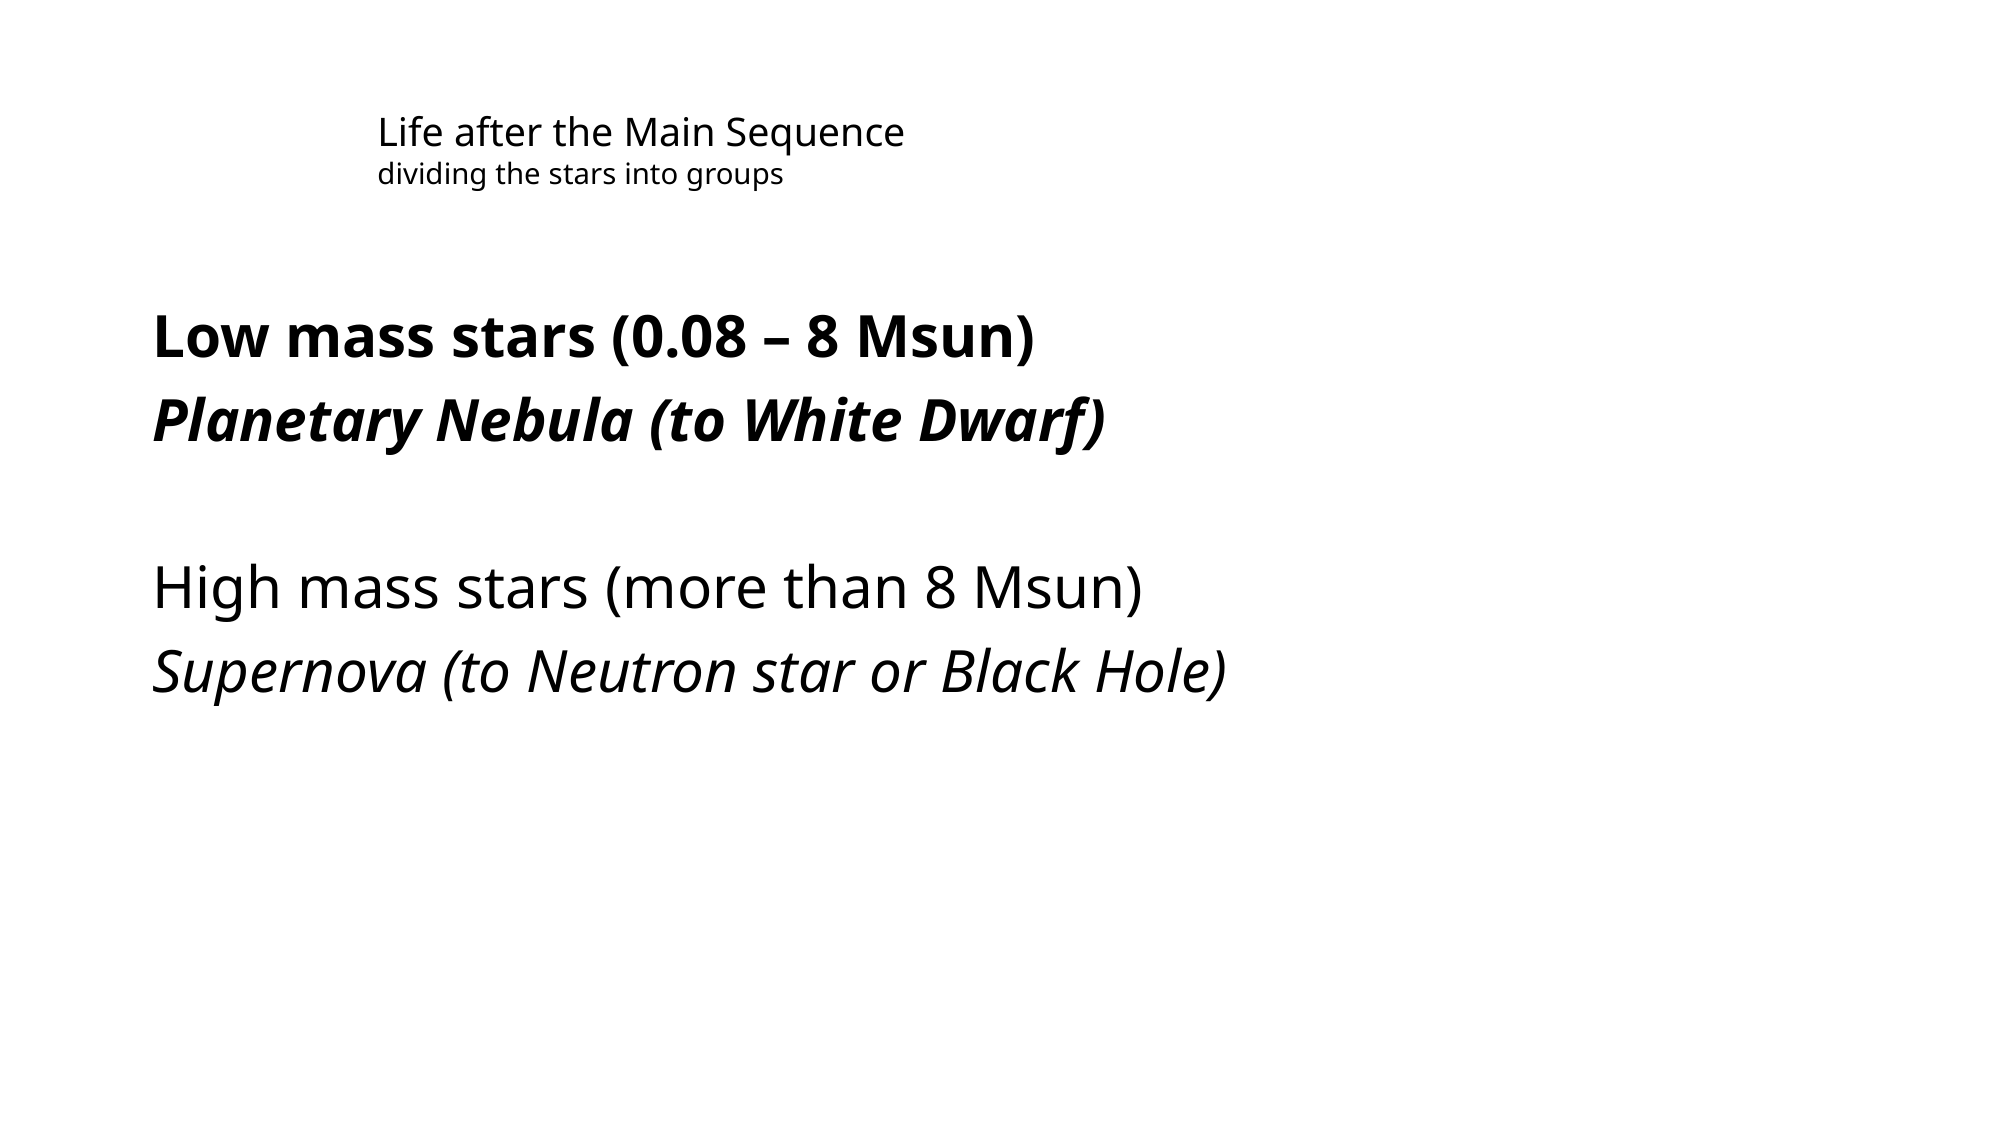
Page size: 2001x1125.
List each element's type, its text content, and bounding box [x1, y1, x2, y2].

title Life after the Main Sequence dividing the stars into groups [362, 99, 1638, 200]
list Low mass stars (0.08 – 8 Msun) Planetary Nebula (to White Dwarf) High mass stars (more than 8 Msun) Supernova (to Neutron star or Black Hole) [137, 299, 1863, 1014]
